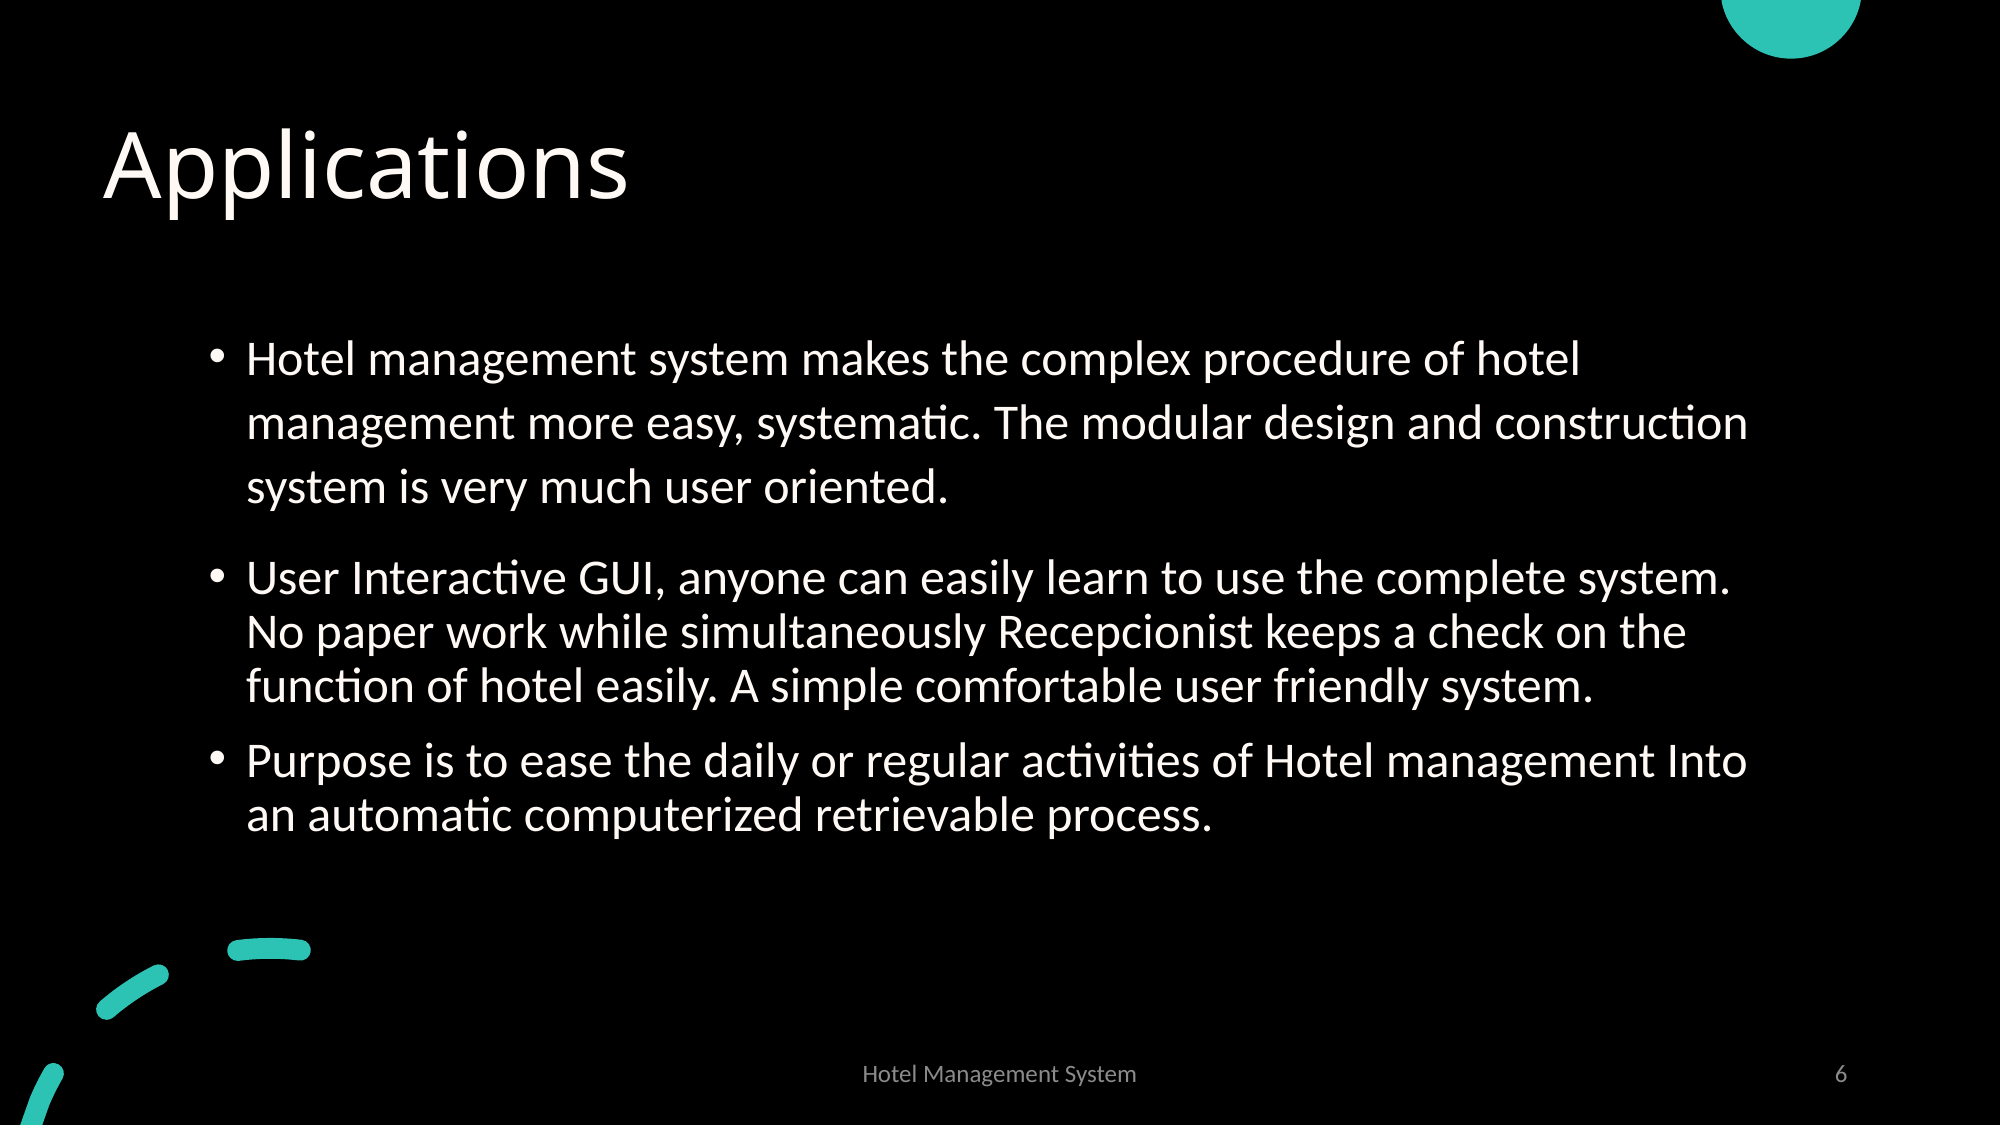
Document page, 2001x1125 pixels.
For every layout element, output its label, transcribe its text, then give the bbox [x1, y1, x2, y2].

title Applications [88, 59, 1814, 278]
slide_number 6 [1412, 1042, 1863, 1103]
footer Hotel Management System [662, 1042, 1338, 1103]
list Hotel management system makes the complex procedure of hotel management more easy, systematic. The modular design and construction system is very much user oriented. User Interactive GUI, anyone can easily learn to use the complete system. No paper work while simultaneously Recepcionist keeps a check on the function of hotel easily. A simple comfortable user friendly system. Purpose is to ease the daily or regular activities of Hotel management Into an automatic computerized retrievable process. [193, 313, 1806, 947]
